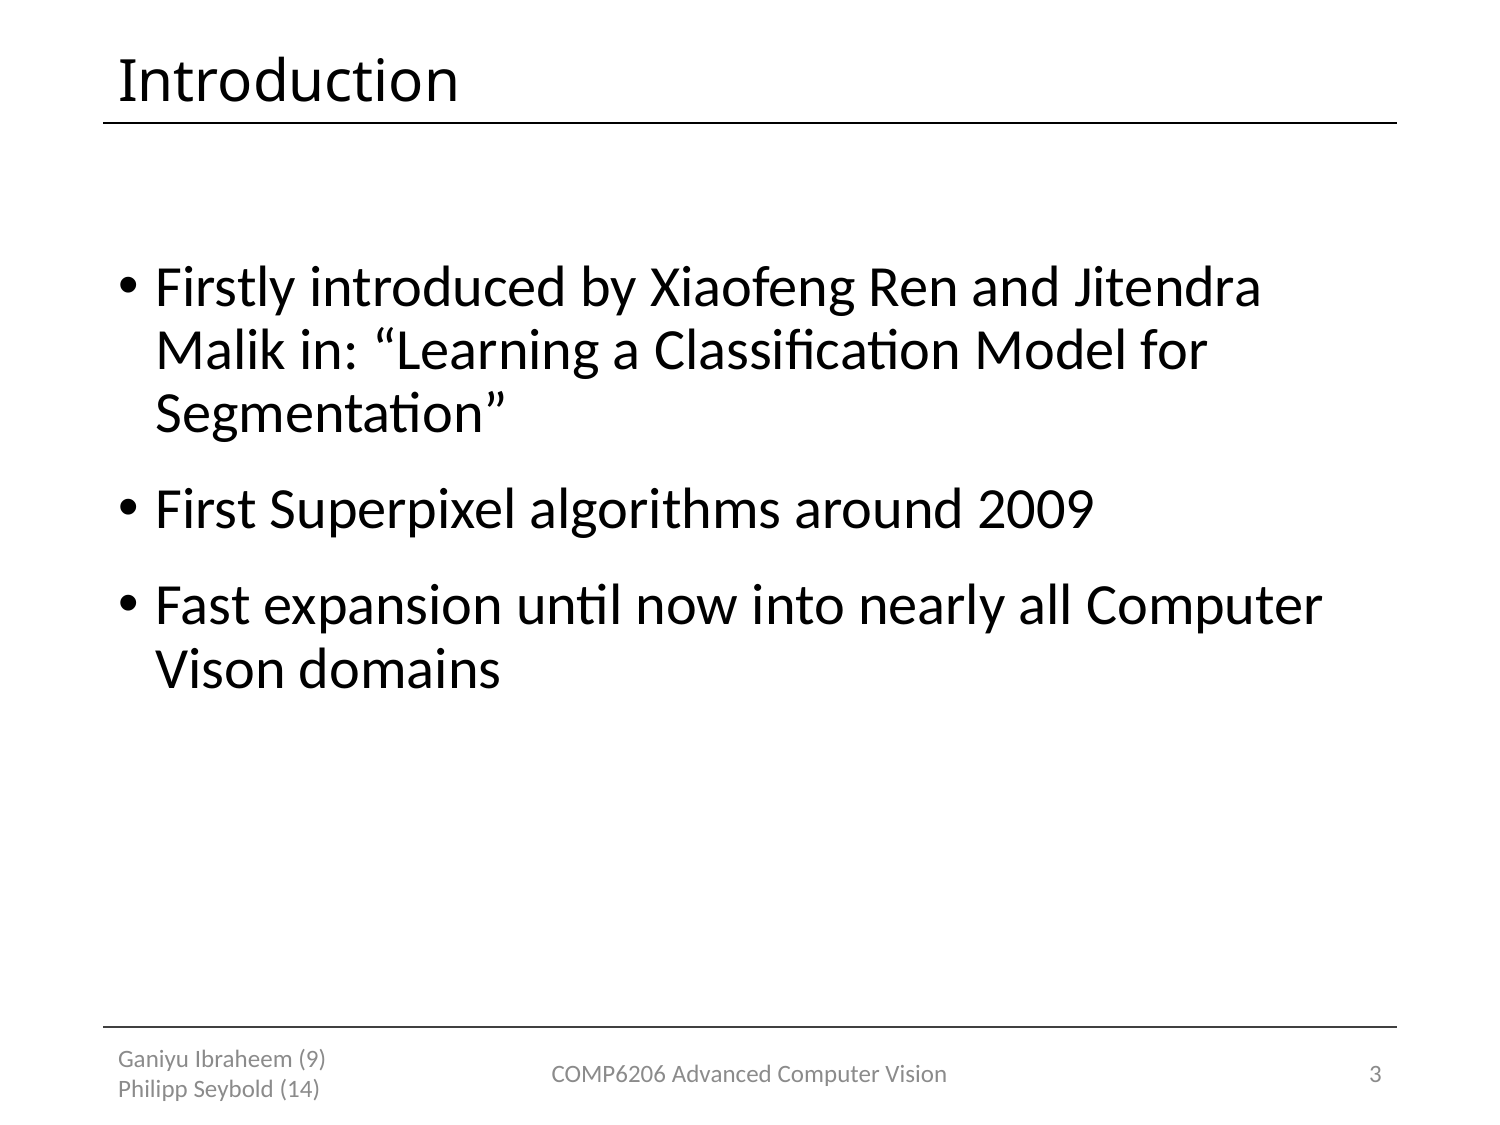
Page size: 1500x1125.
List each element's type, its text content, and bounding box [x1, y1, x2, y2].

list Firstly introduced by Xiaofeng Ren and Jitendra Malik in: “Learning a Classification Model for Segmentation” First Superpixel algorithms around 2009 Fast expansion until now into nearly all Computer Vison domains [103, 248, 1397, 972]
title Introduction [103, 41, 1397, 124]
slide_number 3 [1059, 1042, 1397, 1103]
slide_number Ganiyu Ibraheem (9) Philipp Seybold (14) [103, 1042, 358, 1103]
footer COMP6206 Advanced Computer Vision [496, 1042, 1004, 1103]
